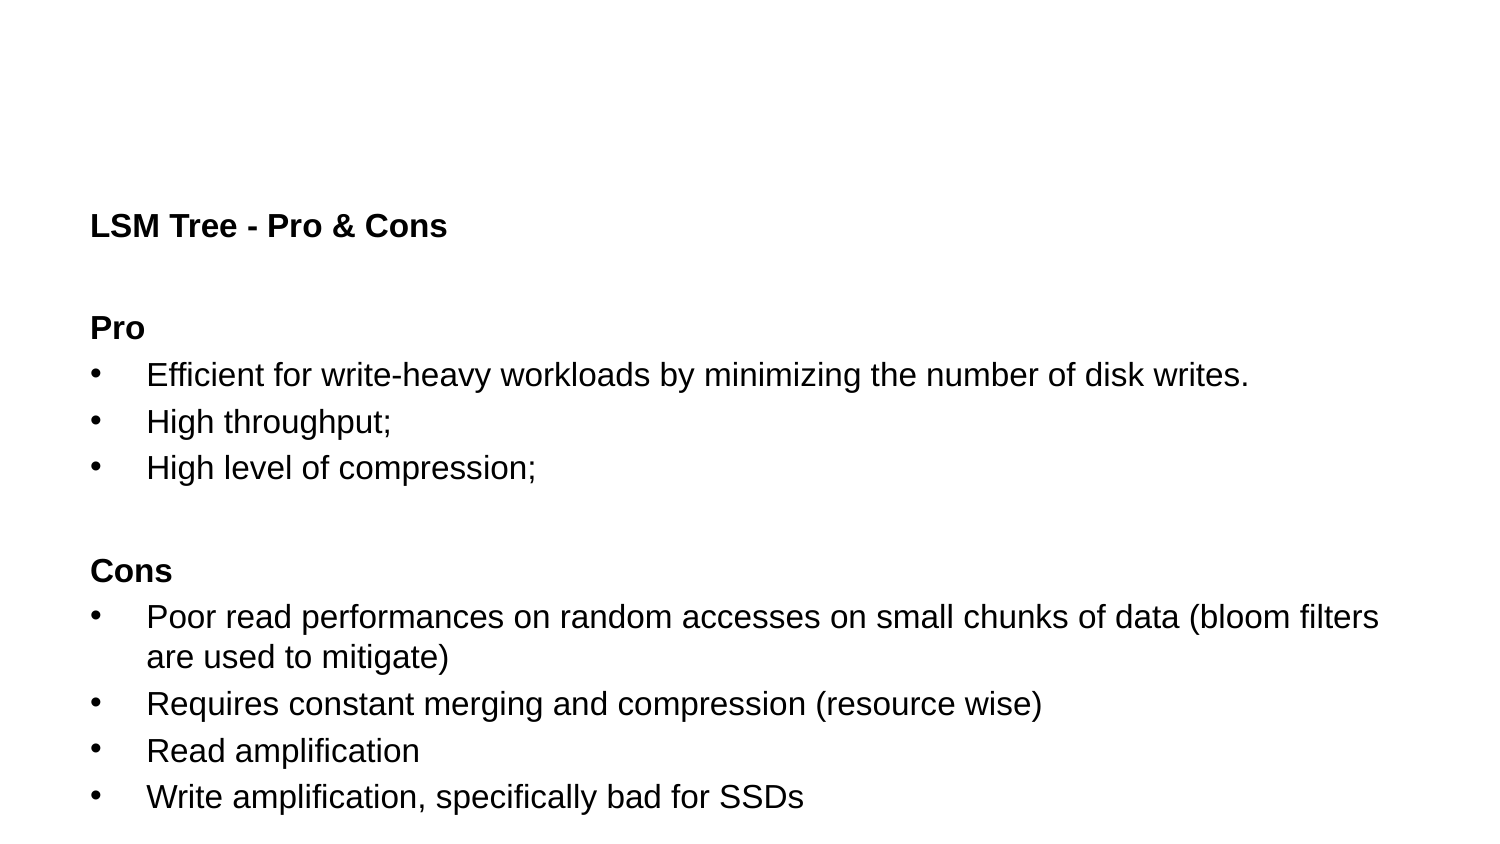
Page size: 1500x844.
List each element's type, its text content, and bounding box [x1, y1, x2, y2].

list LSM Tree - Pro & Cons Pro Efficient for write-heavy workloads by minimizing the number of disk writes. High throughput; High level of compression; Cons Poor read performances on random accesses on small chunks of data (bloom filters are used to mitigate) Requires constant merging and compression (resource wise) Read amplification Write amplification, specifically bad for SSDs Optimizations Optimizing interactions with hardware (e..g., NVMEs SSDs) Compaction algorithms Partitioning: range-partition the disk components (SSTables) of LSM-trees into multiple (usually fixed-size) small partitions. LSM Tree - Partitioning [75, 196, 1425, 754]
